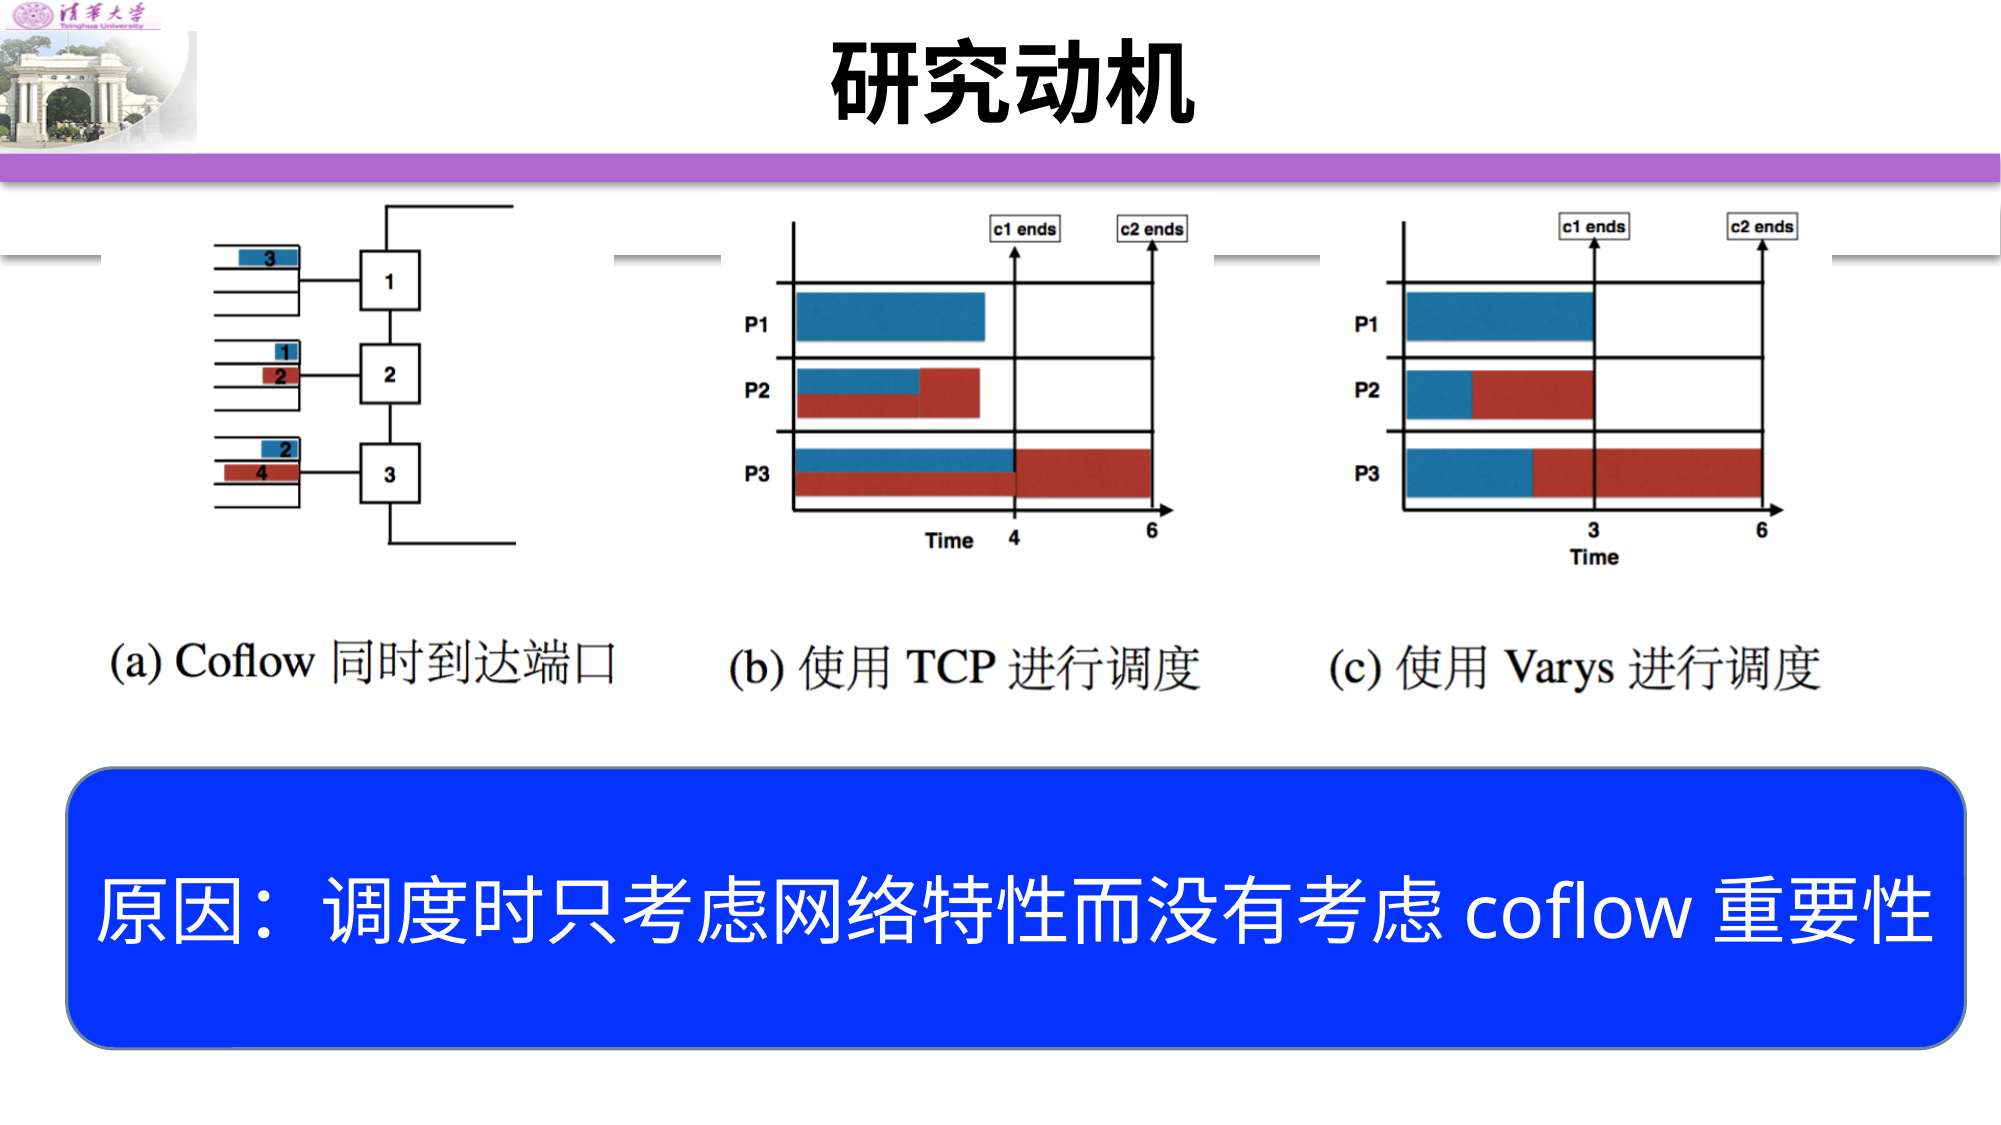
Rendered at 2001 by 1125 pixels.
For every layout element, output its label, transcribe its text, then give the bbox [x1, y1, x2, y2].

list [1320, 200, 1832, 705]
picture [0, 0, 197, 153]
text_box 原因：调度时只考虑网络特性而没有考虑coflow重要性 [65, 766, 1967, 1051]
picture [100, 200, 615, 699]
picture [721, 191, 1214, 699]
title 研究动机 [66, 21, 1959, 138]
